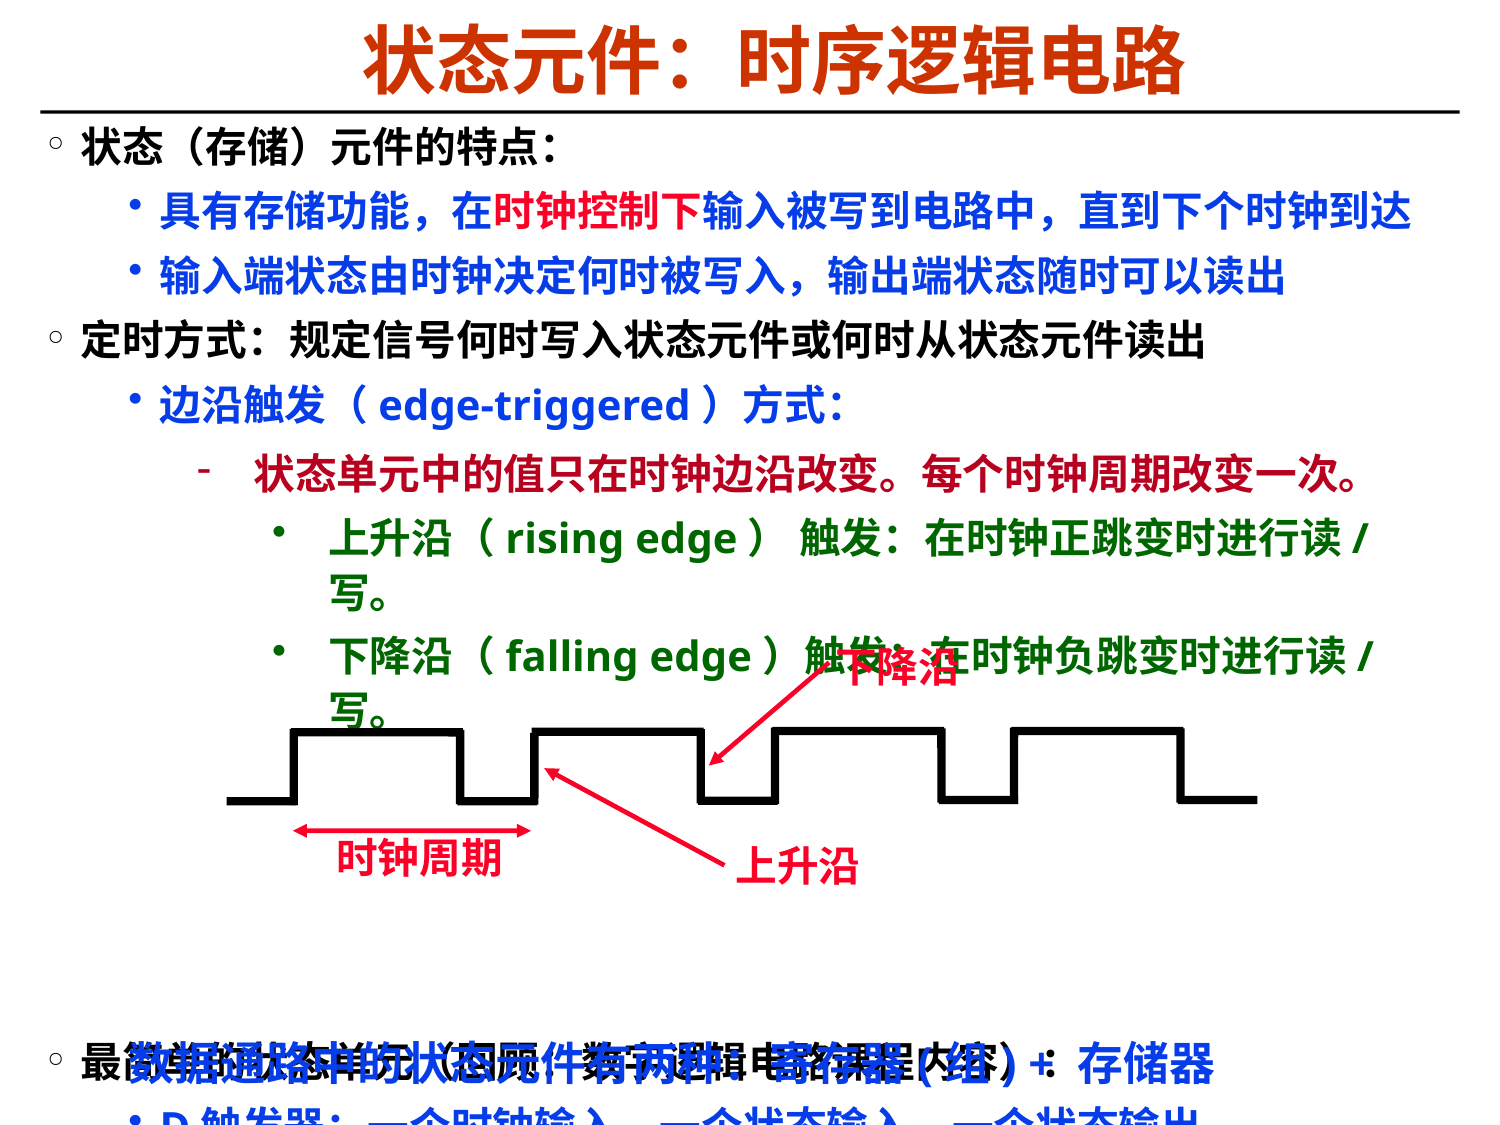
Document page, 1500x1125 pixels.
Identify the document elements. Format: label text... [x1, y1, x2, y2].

text_box 数据通路中的状态元件有两种：寄存器(组) + 存储器 [114, 1026, 1316, 1097]
title 状态元件：时序逻辑电路 [140, 21, 1407, 109]
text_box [226, 641, 1258, 902]
list 状态（存储）元件的特点： 具有存储功能，在时钟控制下输入被写到电路中，直到下个时钟到达 输入端状态由时钟决定何时被写入，输出端状态随时可以读出 定时方式：规定信号何时写入状态元件或何时从状态元件读出 边沿触发（edge-triggered）方式： 状态单元中的值只在时钟边沿改变。每个时钟周期改变一次。 上升沿（rising edge） 触发：在时钟正跳变时进行读/写。 下降沿（falling edge）触发：在时钟负跳变时进行读/写。 最简单的状态单元（回顾：数字逻辑电路课程内容）： D触发器：一个时钟输入、一个状态输入、一个状态输出 [36, 116, 1443, 1020]
